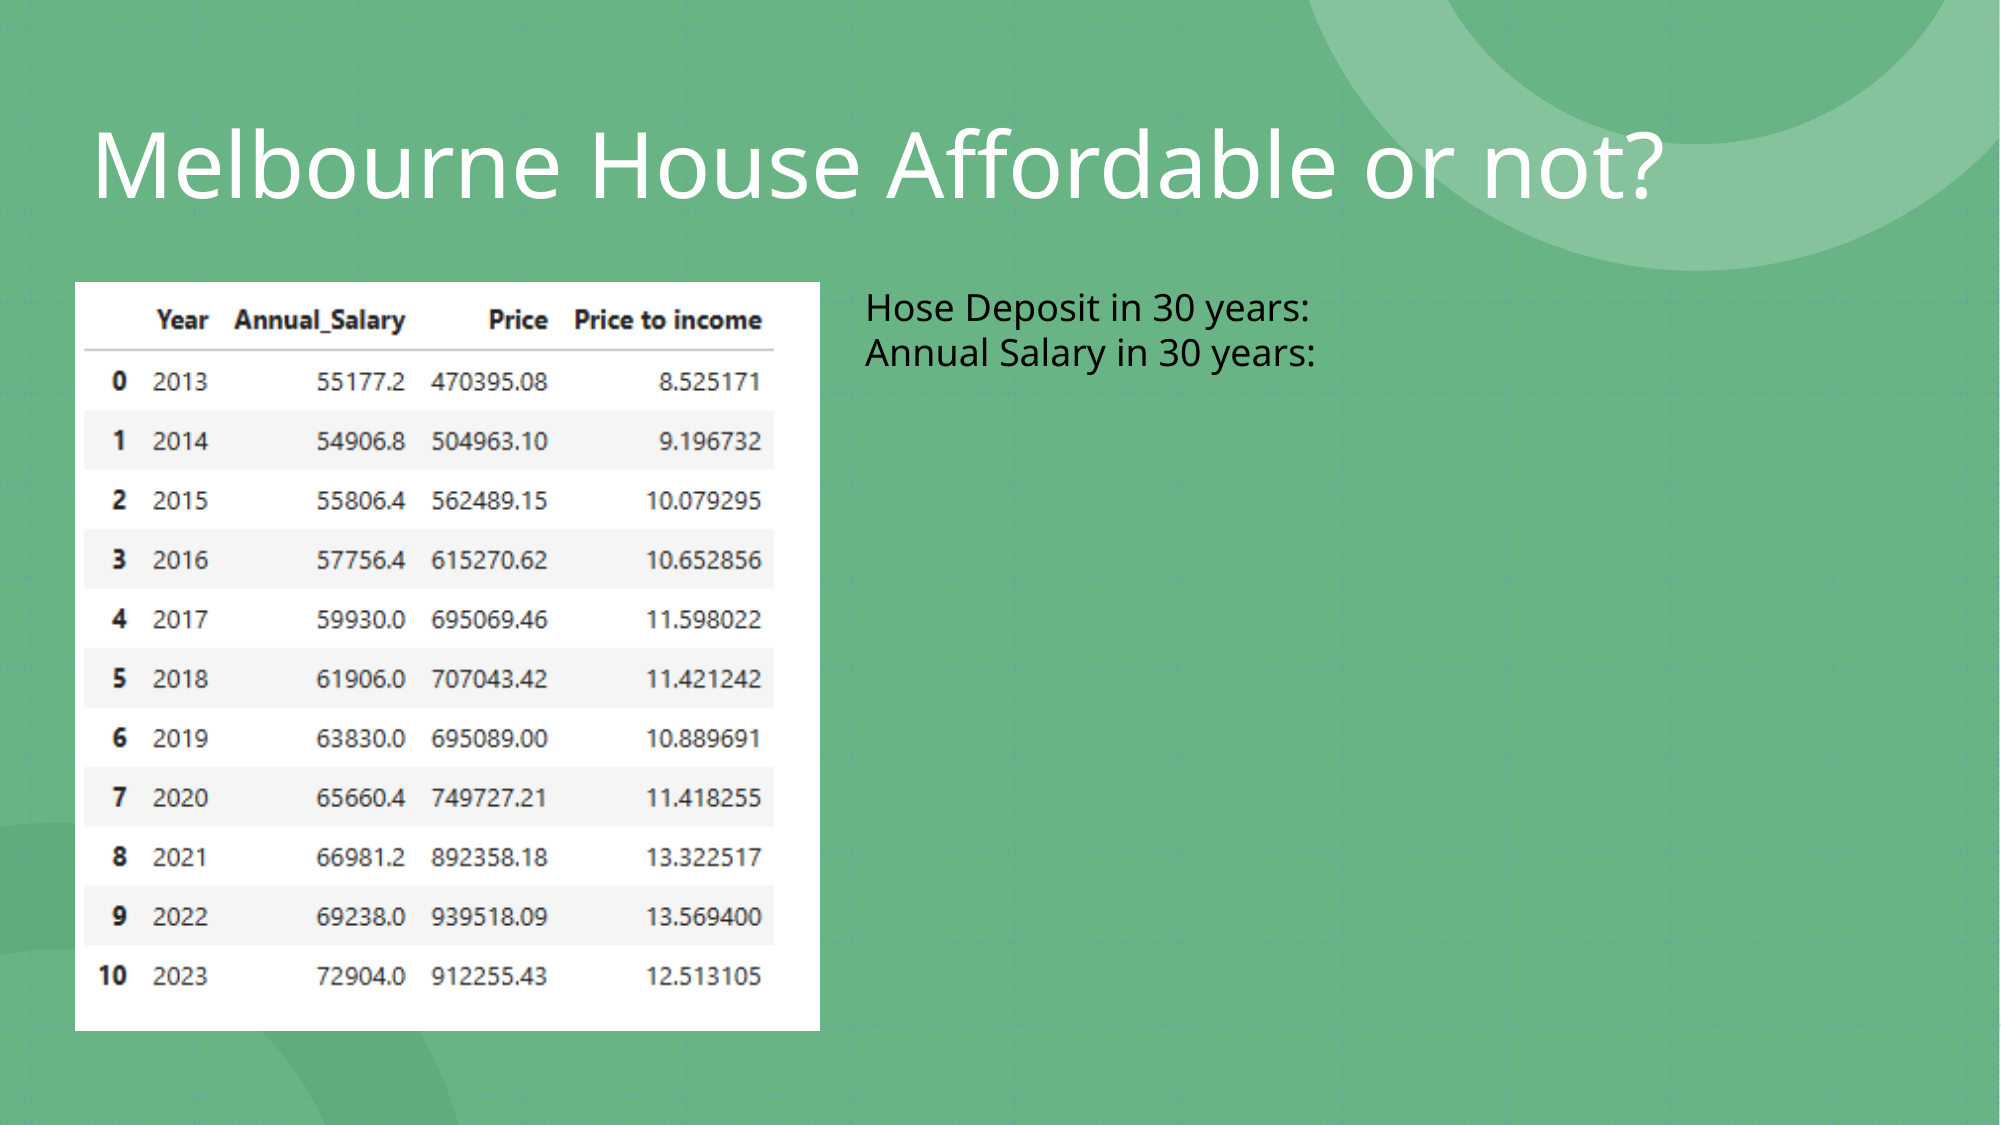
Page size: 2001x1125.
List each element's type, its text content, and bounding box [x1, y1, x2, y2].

picture [74, 282, 820, 1031]
title Melbourne House Affordable or not? [75, 59, 1834, 278]
text_box Hose Deposit in 30 years: Annual Salary in 30 years: [850, 276, 1639, 398]
